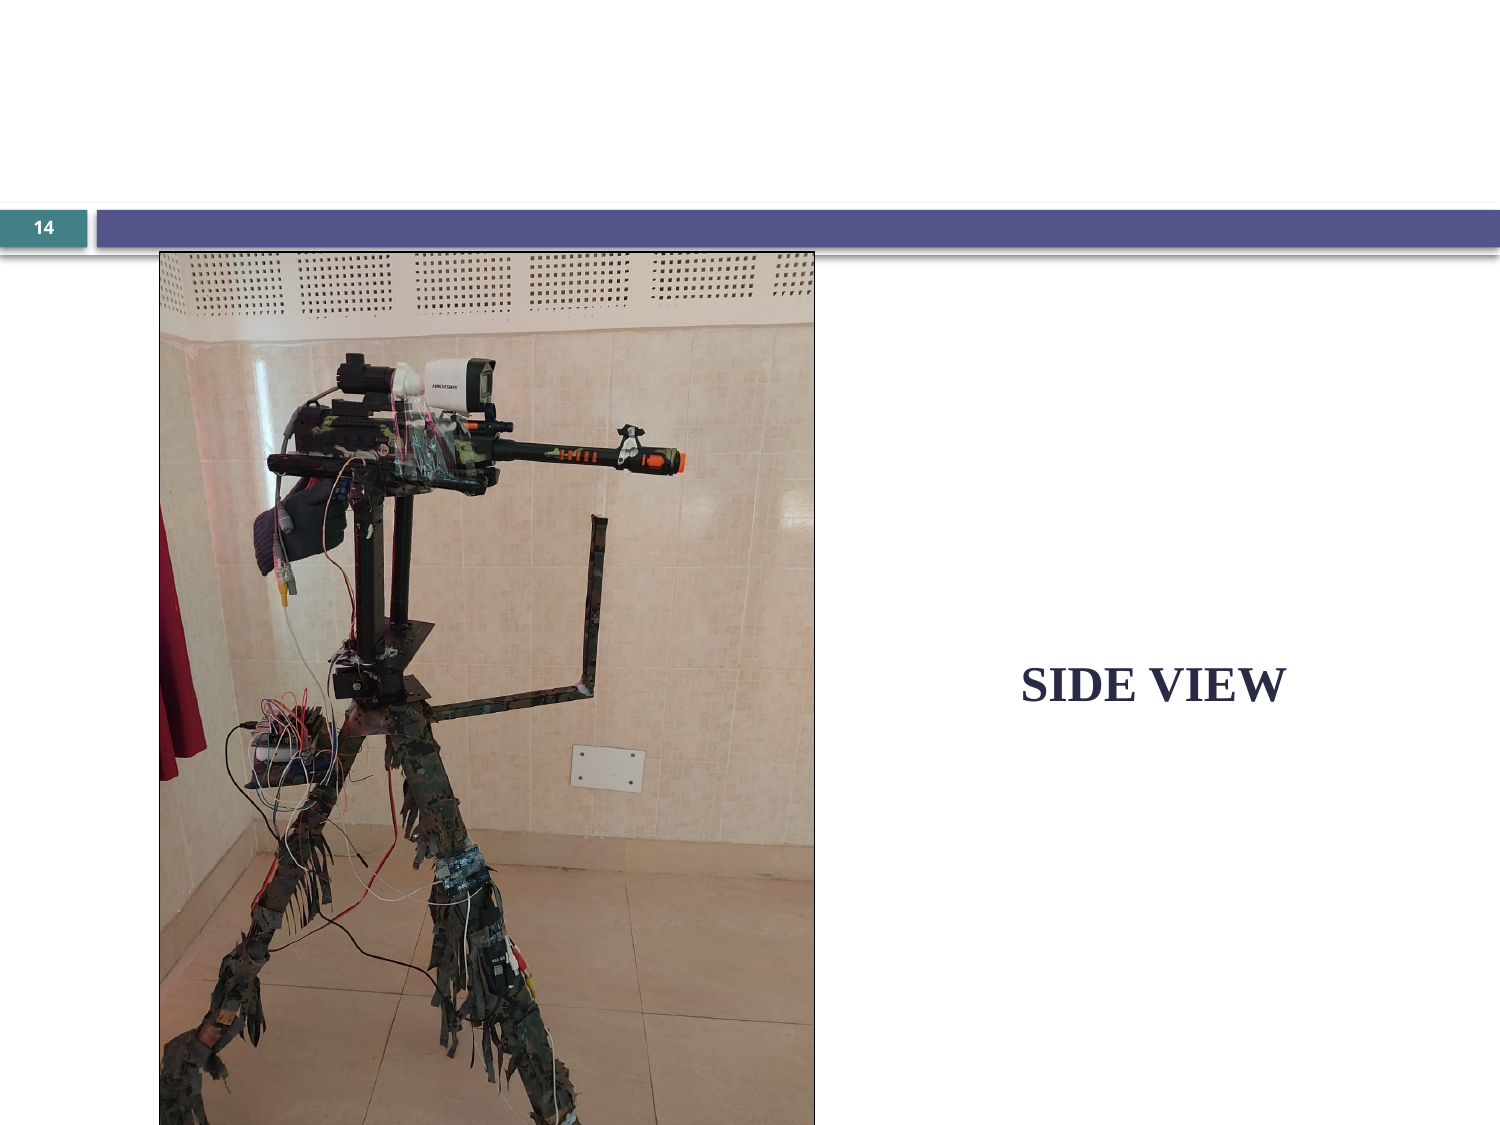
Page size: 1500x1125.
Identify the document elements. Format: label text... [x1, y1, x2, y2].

picture [159, 252, 815, 1125]
slide_number 14 [0, 208, 88, 249]
text_box SIDE VIEW [925, 468, 1383, 903]
